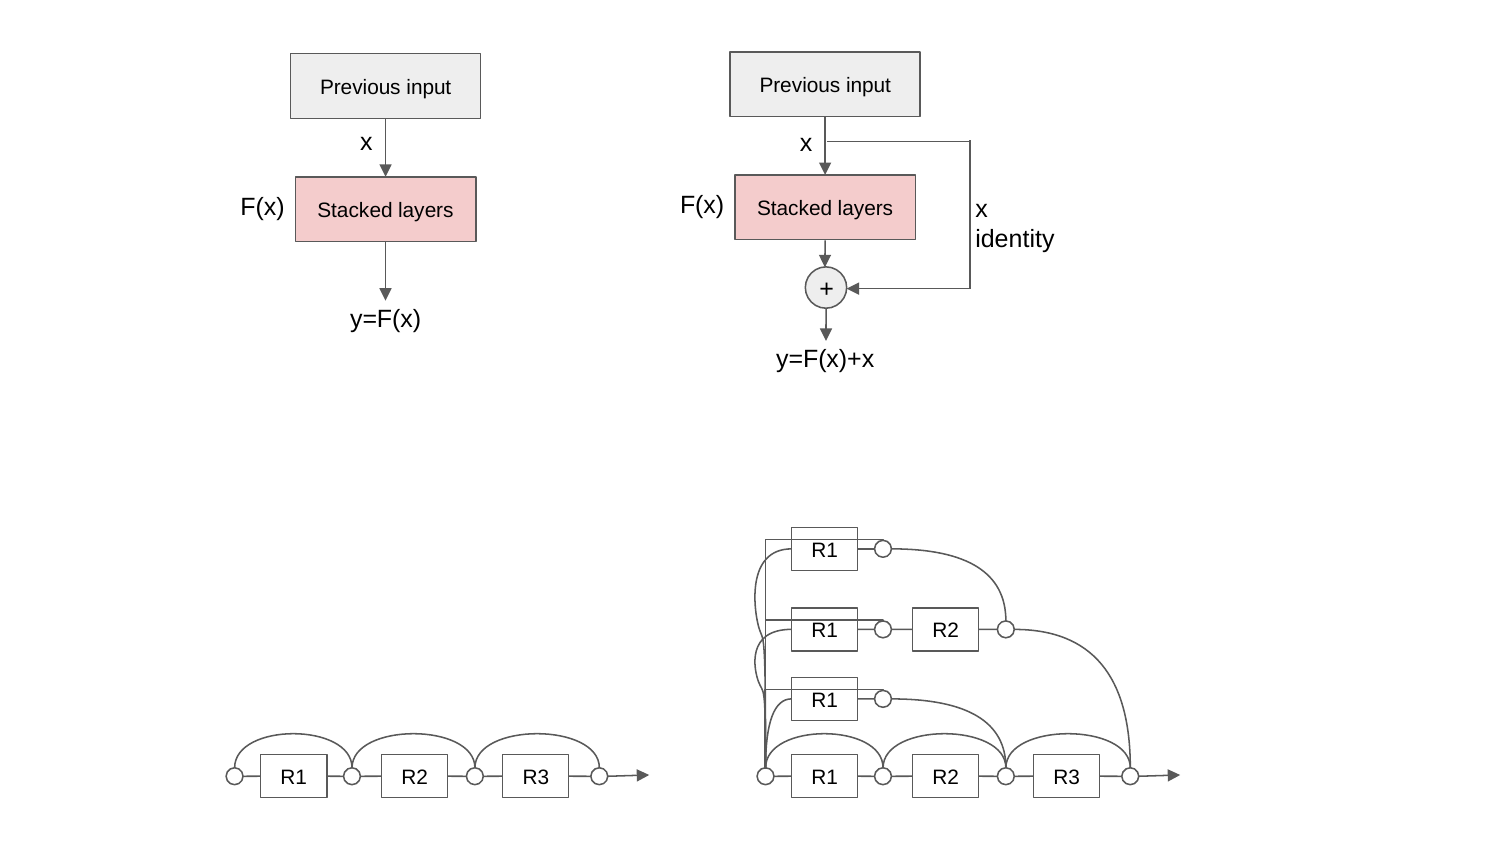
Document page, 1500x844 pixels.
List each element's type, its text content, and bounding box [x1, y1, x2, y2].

text_box R2 [381, 754, 409, 798]
text_box [226, 768, 243, 785]
text_box [874, 540, 892, 558]
text_box R3 [1033, 778, 1063, 798]
text_box [876, 774, 890, 785]
text_box [343, 768, 361, 785]
text_box R1 [791, 778, 819, 798]
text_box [1014, 629, 1131, 768]
text_box R1 [298, 754, 327, 798]
text_box R2 [949, 777, 979, 798]
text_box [710, 595, 939, 714]
text_box R3 [502, 754, 532, 798]
text_box x [784, 111, 819, 193]
text_box R1 [260, 754, 288, 798]
text_box F(x) [225, 175, 373, 241]
text_box Previous input [290, 53, 481, 119]
text_box [591, 768, 608, 785]
text_box + [779, 257, 874, 299]
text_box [764, 763, 884, 769]
text_box y=F(x) [311, 287, 460, 353]
text_box Previous input [730, 51, 921, 117]
text_box R1 [791, 541, 858, 571]
text_box [1123, 768, 1139, 785]
text_box Stacked layers [295, 176, 476, 242]
text_box [808, 299, 844, 309]
text_box R1 [829, 778, 858, 798]
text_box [891, 698, 1007, 769]
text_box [891, 548, 1007, 622]
text_box R2 [418, 754, 448, 798]
text_box x identity [960, 177, 965, 259]
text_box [743, 720, 814, 747]
text_box x identity [975, 177, 1277, 259]
text_box R2 [943, 631, 979, 651]
text_box R3 [1073, 778, 1100, 798]
text_box R1 [791, 527, 858, 540]
text_box Stacked layers [734, 174, 916, 240]
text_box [709, 685, 849, 712]
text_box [668, 645, 889, 672]
text_box [998, 629, 1010, 638]
text_box R2 [912, 777, 940, 798]
text_box F(x) [664, 173, 813, 239]
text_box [815, 722, 886, 754]
text_box y=F(x)+x [751, 327, 899, 392]
text_box x [345, 110, 379, 192]
text_box R3 [542, 754, 569, 798]
text_box [466, 768, 483, 785]
text_box [757, 771, 773, 785]
text_box [999, 776, 1013, 785]
